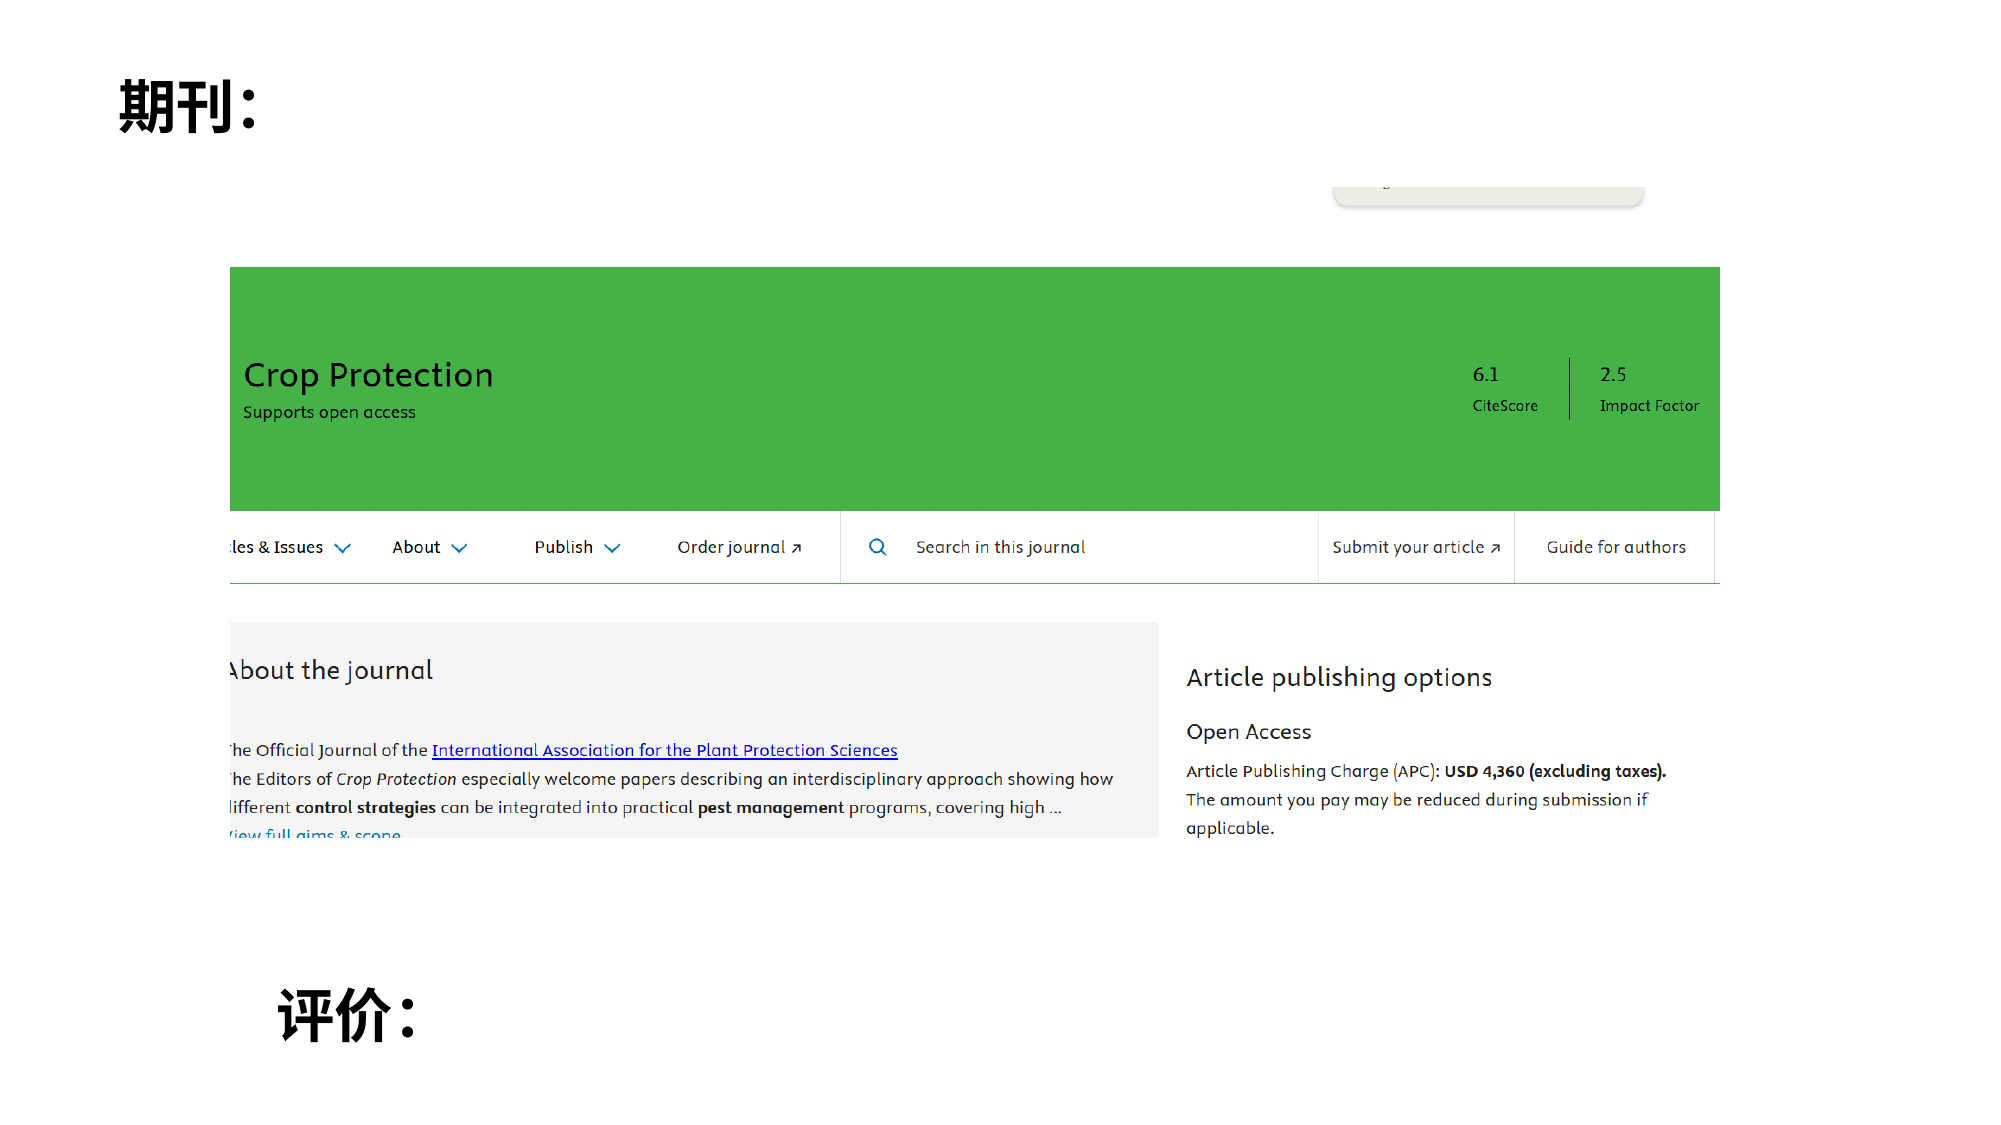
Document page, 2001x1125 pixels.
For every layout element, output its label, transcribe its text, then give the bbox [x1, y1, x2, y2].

picture [229, 187, 1720, 838]
text_box 评价： [262, 971, 1827, 1057]
text_box 期刊： [103, 62, 1199, 148]
